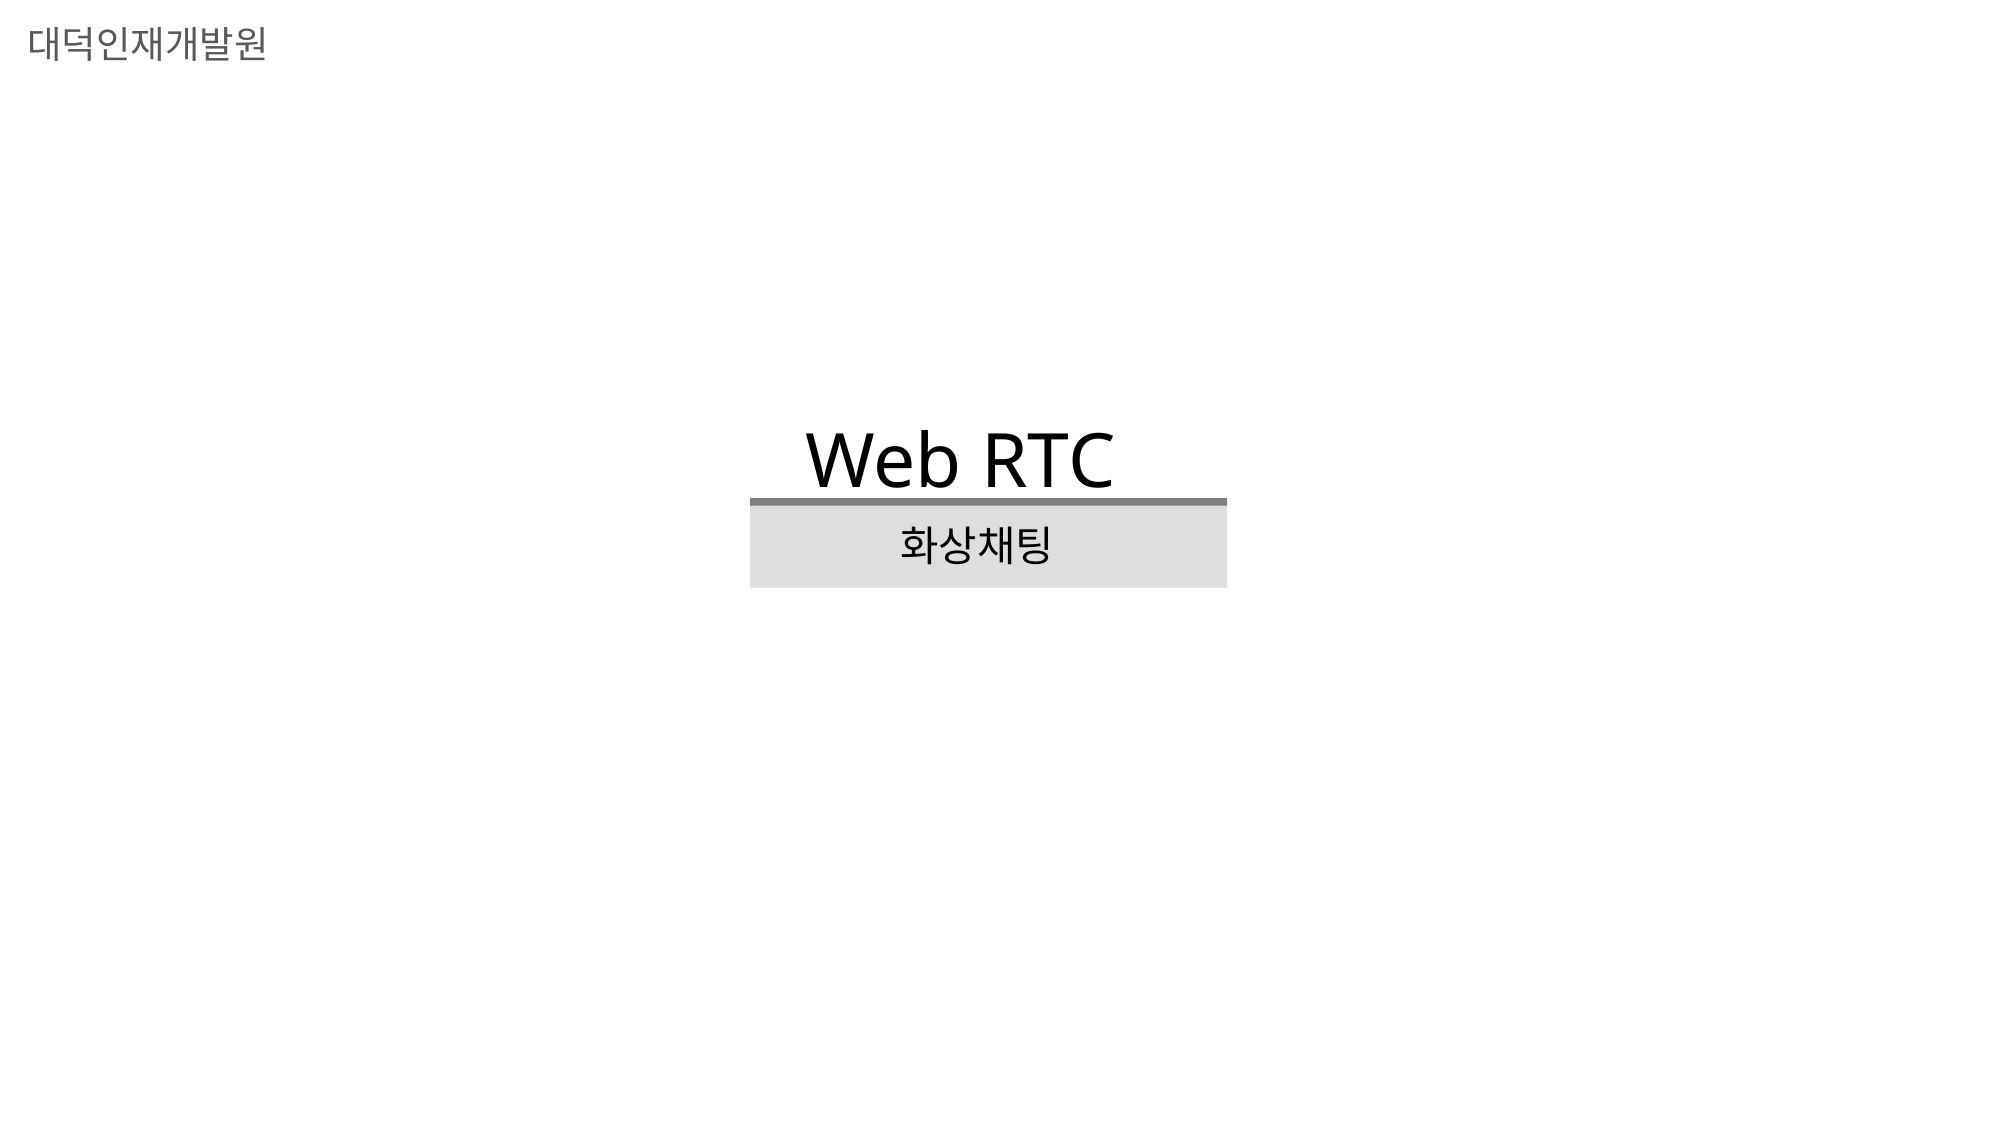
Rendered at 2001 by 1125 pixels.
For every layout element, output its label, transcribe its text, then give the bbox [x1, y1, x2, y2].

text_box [750, 405, 1589, 588]
text_box 대덕인재개발원 [12, 13, 479, 74]
